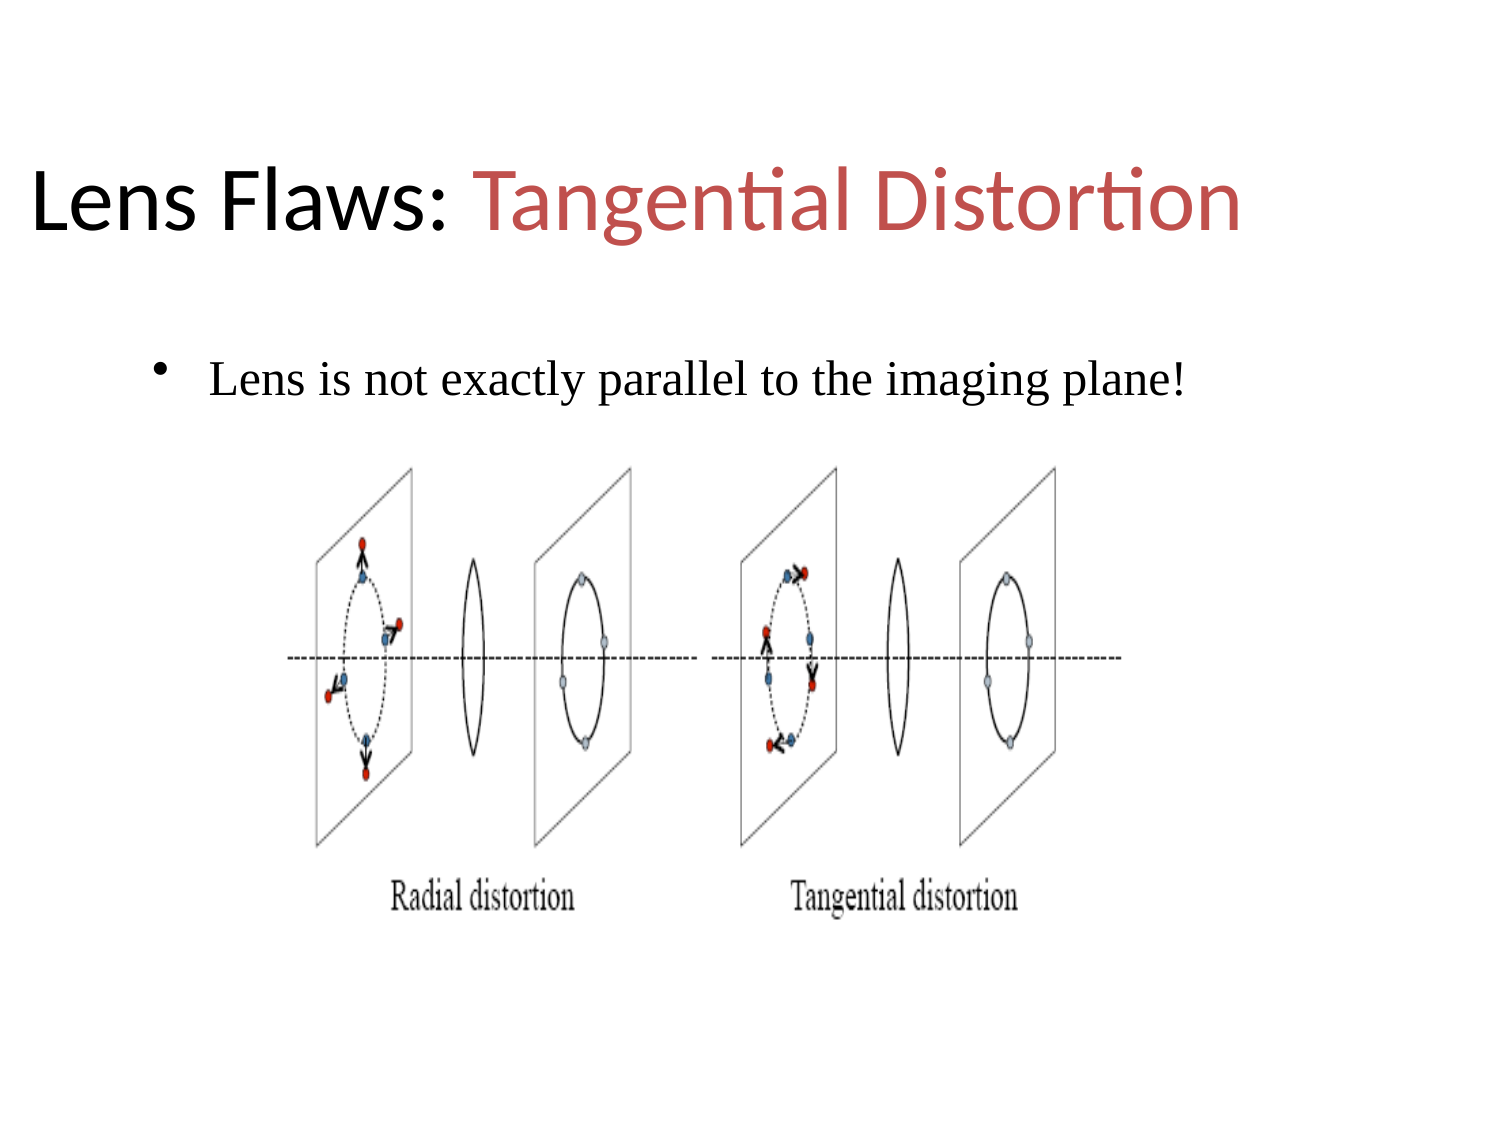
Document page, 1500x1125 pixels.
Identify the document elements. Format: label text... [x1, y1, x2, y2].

title Lens Flaws: Tangential Distortion [0, 99, 1275, 288]
picture [262, 462, 1138, 934]
text_box Lens is not exactly parallel to the imaging plane! [137, 337, 1413, 463]
